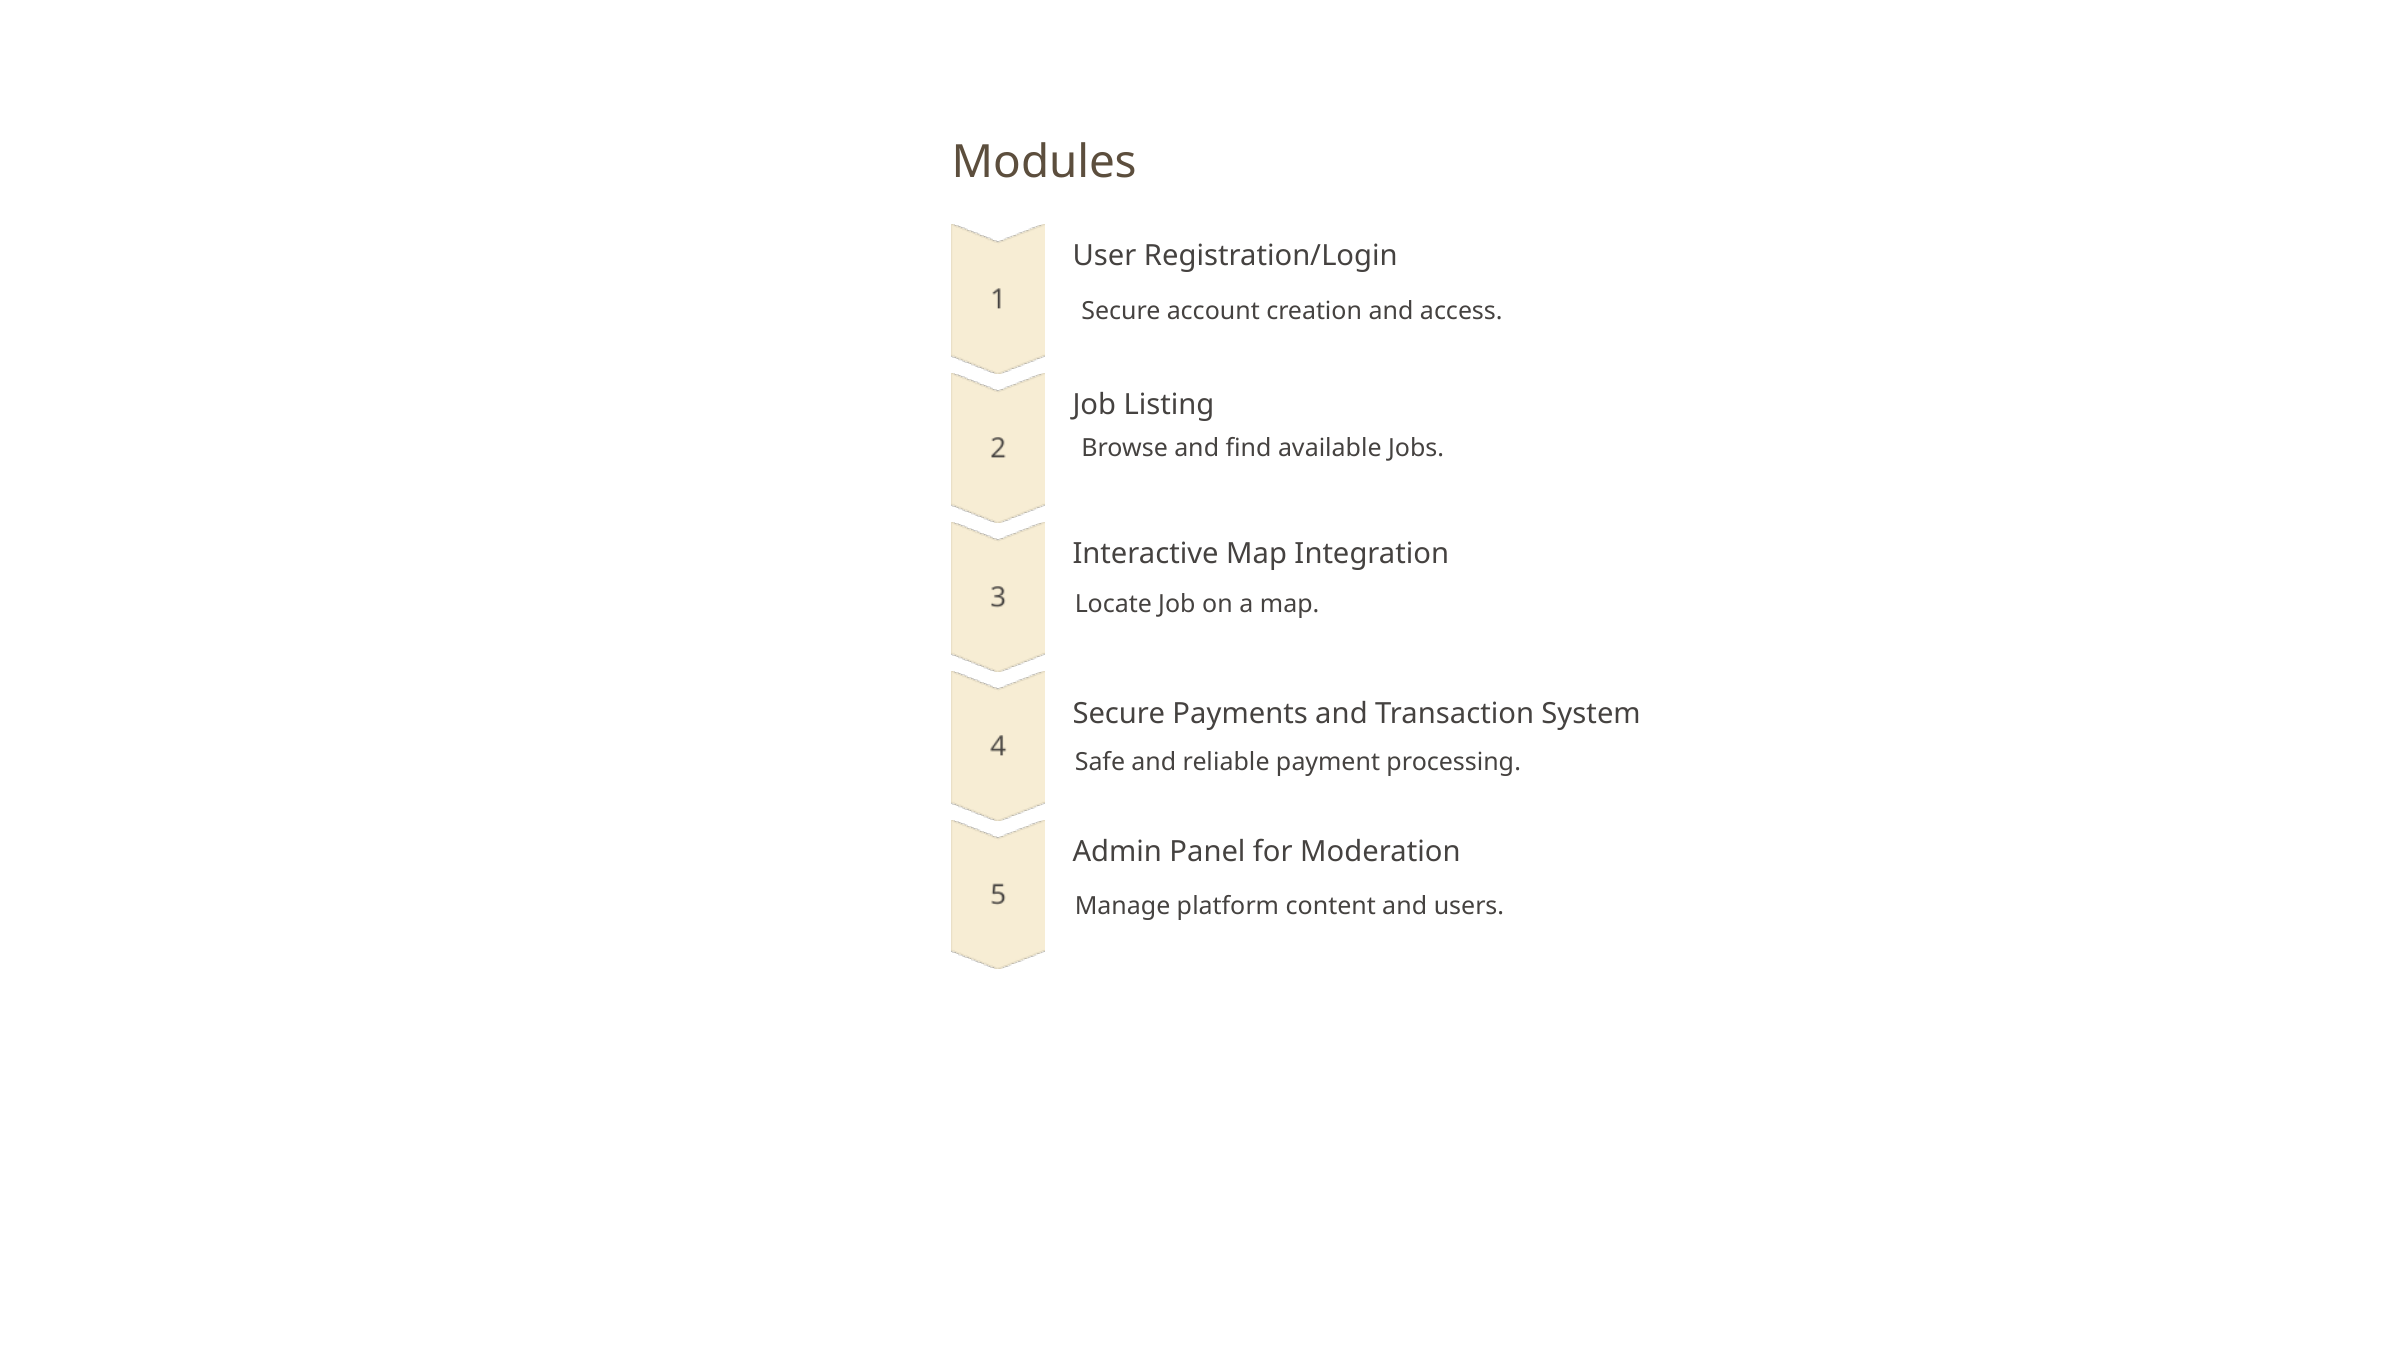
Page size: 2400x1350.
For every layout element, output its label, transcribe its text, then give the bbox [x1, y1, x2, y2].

text_box Safe and reliable payment processing. [1074, 746, 1418, 797]
text_box Secure Payments and Transaction System [1072, 700, 1568, 730]
text_box User Registration/Login [1072, 243, 1447, 273]
text_box Manage platform content and users. [1074, 890, 1418, 958]
text_box Browse and find available Jobs. [1081, 432, 1371, 471]
text_box Modules [951, 129, 1417, 188]
text_box Interactive Map Integration [1072, 541, 1402, 571]
text_box Secure account creation and access. [1081, 294, 1409, 365]
text_box Locate Job on a map. [1074, 588, 1308, 657]
picture [951, 224, 1045, 969]
text_box Admin Panel for Moderation [1072, 838, 1416, 868]
text_box Job Listing [1072, 392, 1356, 422]
